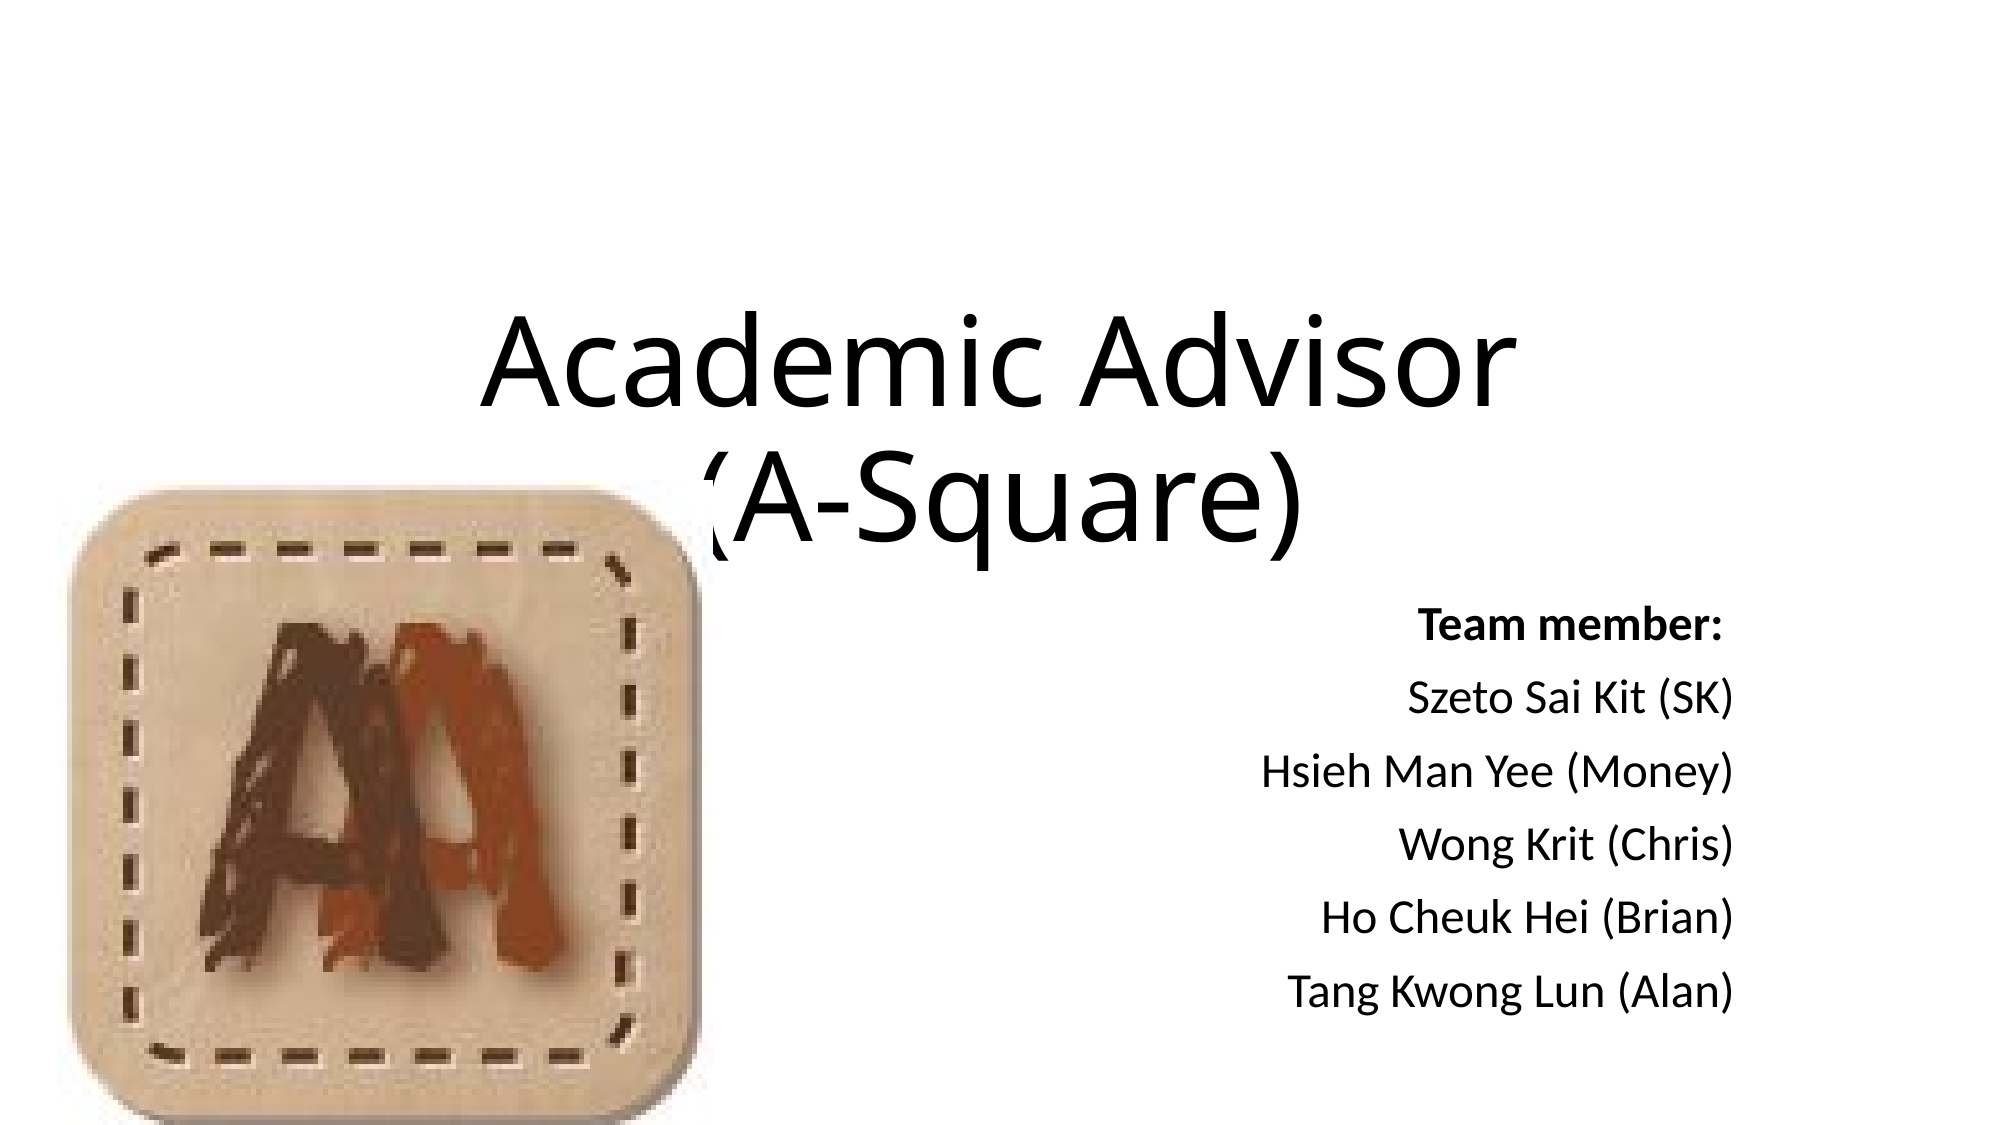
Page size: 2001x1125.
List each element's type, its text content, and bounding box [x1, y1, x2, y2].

picture [57, 480, 713, 1125]
title Academic Advisor (A-Square) [249, 184, 1750, 576]
subtitle Team member: Szeto Sai Kit (SK) Hsieh Man Yee (Money) Wong Krit (Chris) Ho Cheuk Hei (Brian) Tang Kwong Lun (Alan) [713, 590, 1750, 1026]
